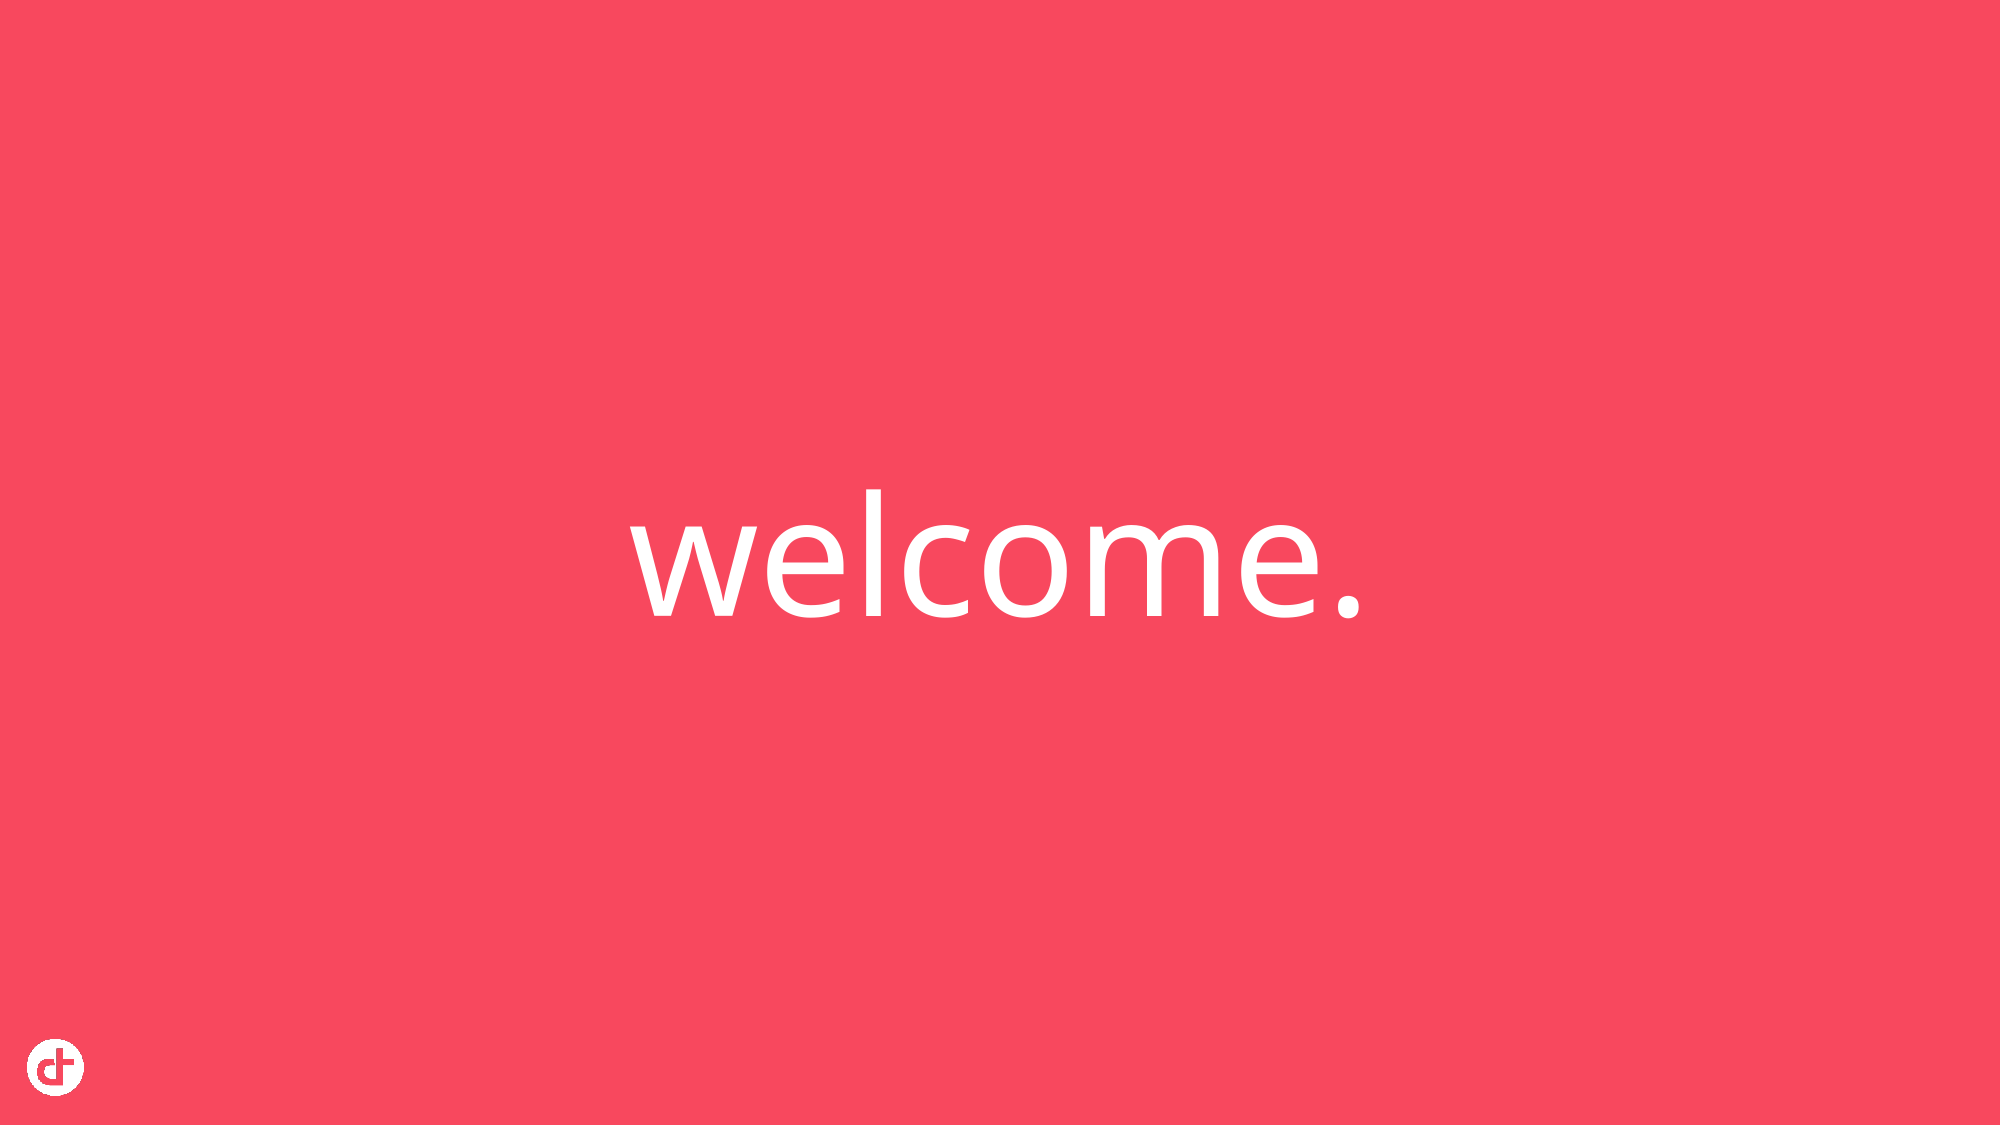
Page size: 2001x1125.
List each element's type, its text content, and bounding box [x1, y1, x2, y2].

picture [25, 1037, 85, 1097]
title welcome. [84, 466, 1916, 659]
